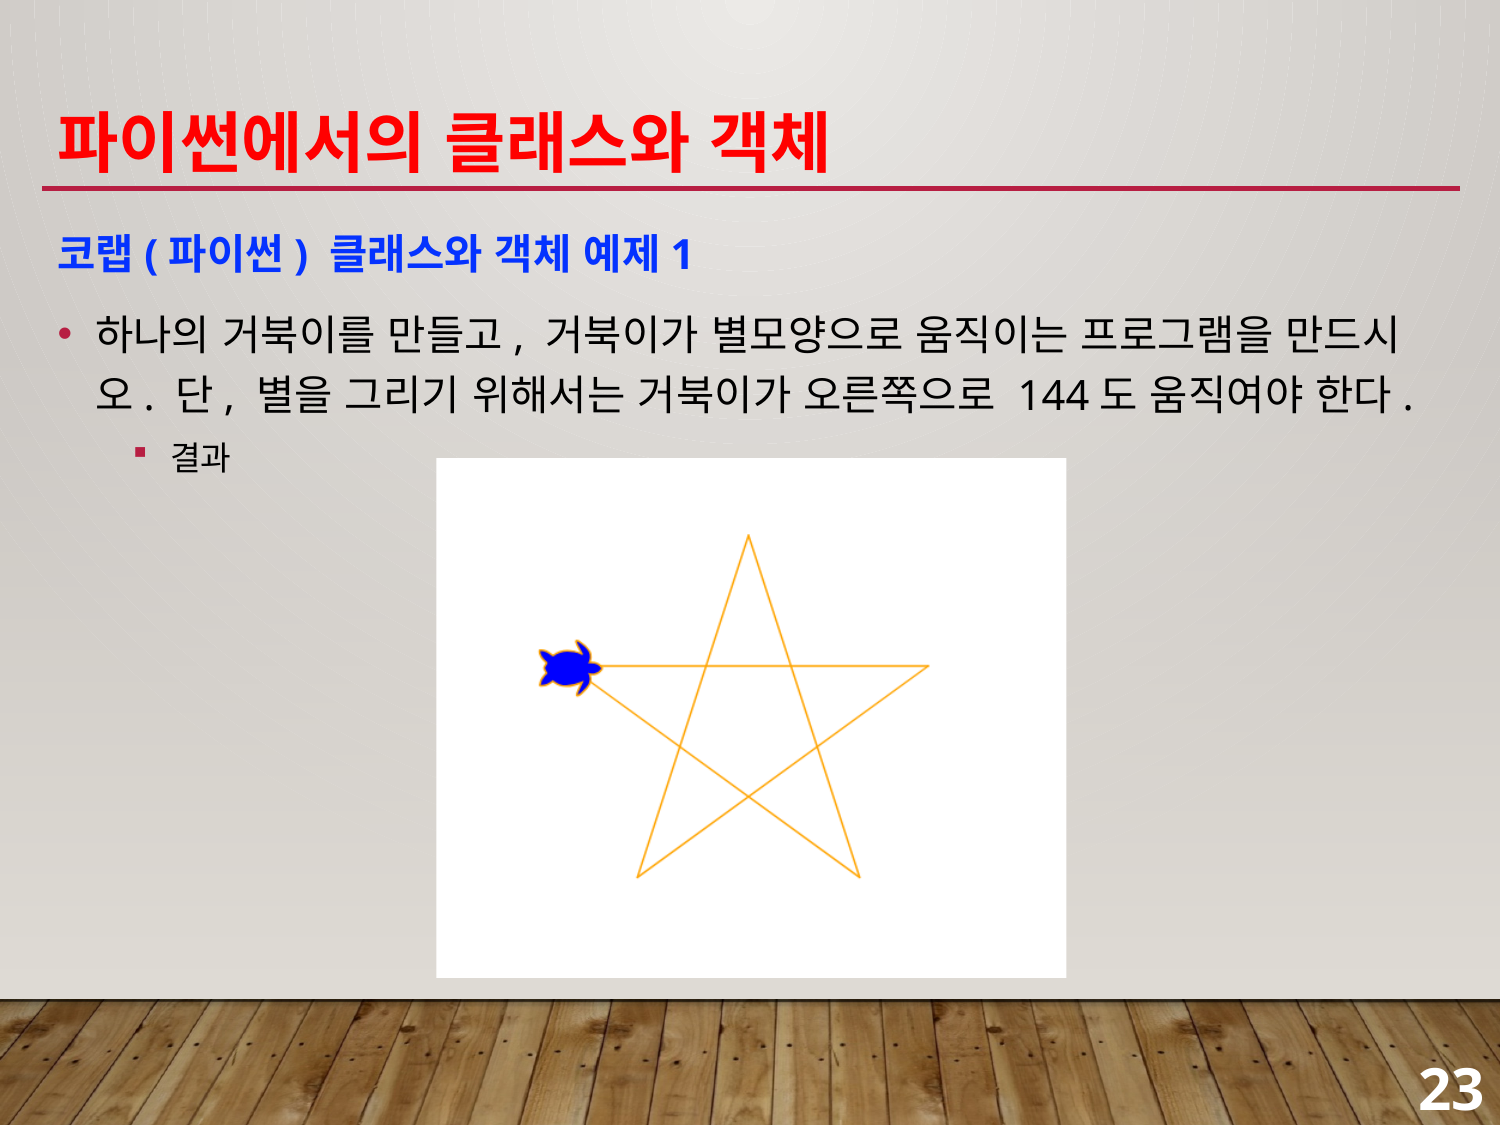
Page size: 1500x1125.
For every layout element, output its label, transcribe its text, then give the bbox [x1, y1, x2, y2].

picture [0, 999, 1500, 1125]
list 코랩(파이썬) 클래스와 객체 예제1 하나의 거북이를 만들고, 거북이가 별모양으로 움직이는 프로그램을 만드시오. 단, 별을 그리기 위해서는 거북이가 오른쪽으로 144도 움직여야 한다. 결과 [42, 210, 1461, 993]
picture [436, 458, 1067, 978]
title 파이썬에서의 클래스와 객체 [42, 16, 1461, 189]
